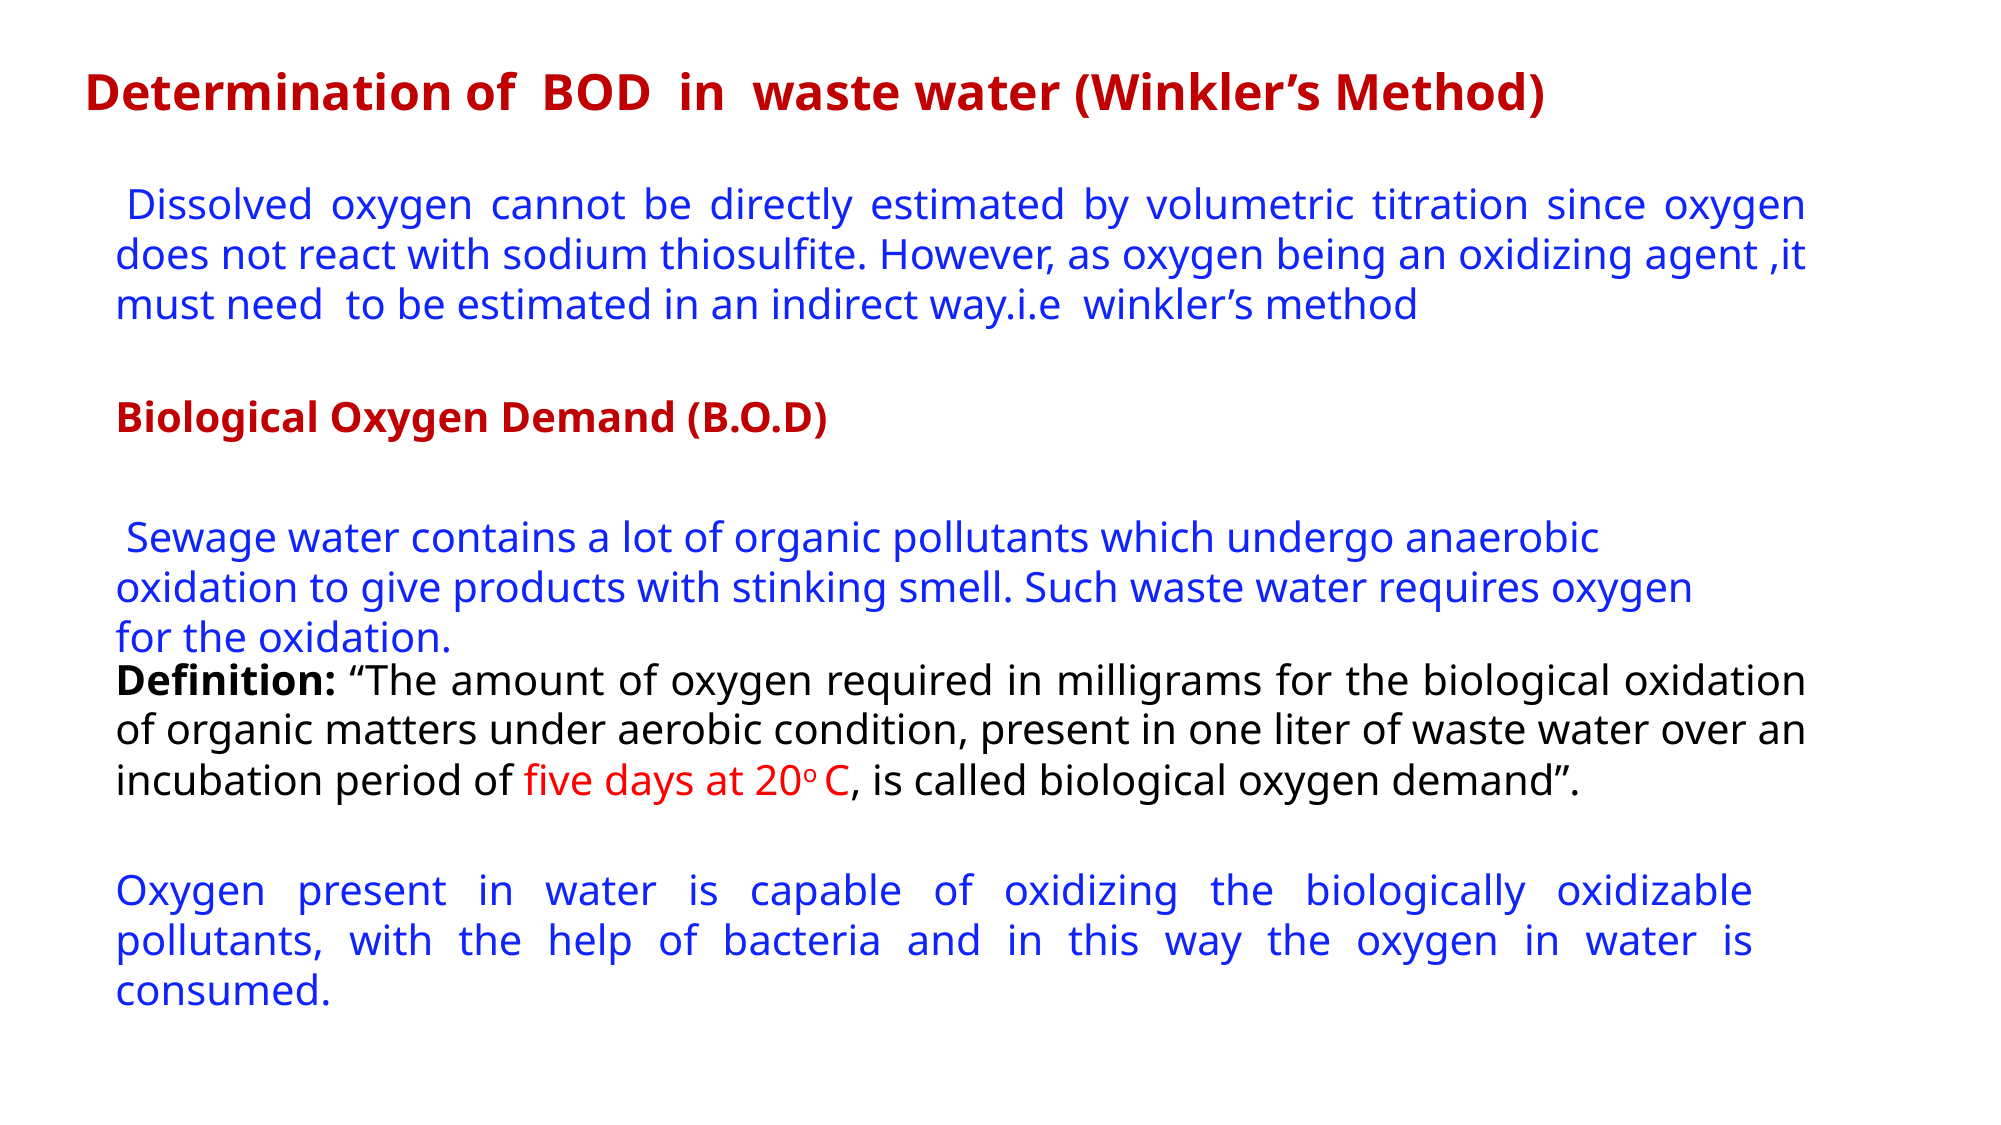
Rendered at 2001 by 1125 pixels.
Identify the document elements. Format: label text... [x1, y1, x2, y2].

text_box Sewage water contains a lot of organic pollutants which undergo anaerobic oxidation to give products with stinking smell. Such waste water requires oxygen for the oxidation. [100, 503, 1762, 645]
text_box Determination of BOD in waste water (Winkler’s Method) [69, 52, 1679, 128]
text_box Dissolved oxygen cannot be directly estimated by volumetric titration since oxygen does not react with sodium thiosulfite. However, as oxygen being an oxidizing agent ,it must need to be estimated in an indirect way.i.e winkler’s method [100, 170, 1822, 336]
text_box Biological Oxygen Demand (B.O.D) [100, 383, 1086, 449]
text_box Definition: “The amount of oxygen required in milligrams for the biological oxidation of organic matters under aerobic condition, present in one liter of waste water over an incubation period of five days at 20o C, is called biological oxygen demand”. [100, 645, 1823, 811]
text_box Oxygen present in water is capable of oxidizing the biologically oxidizable pollutants, with the help of bacteria and in this way the oxygen in water is consumed. [100, 856, 1769, 1022]
